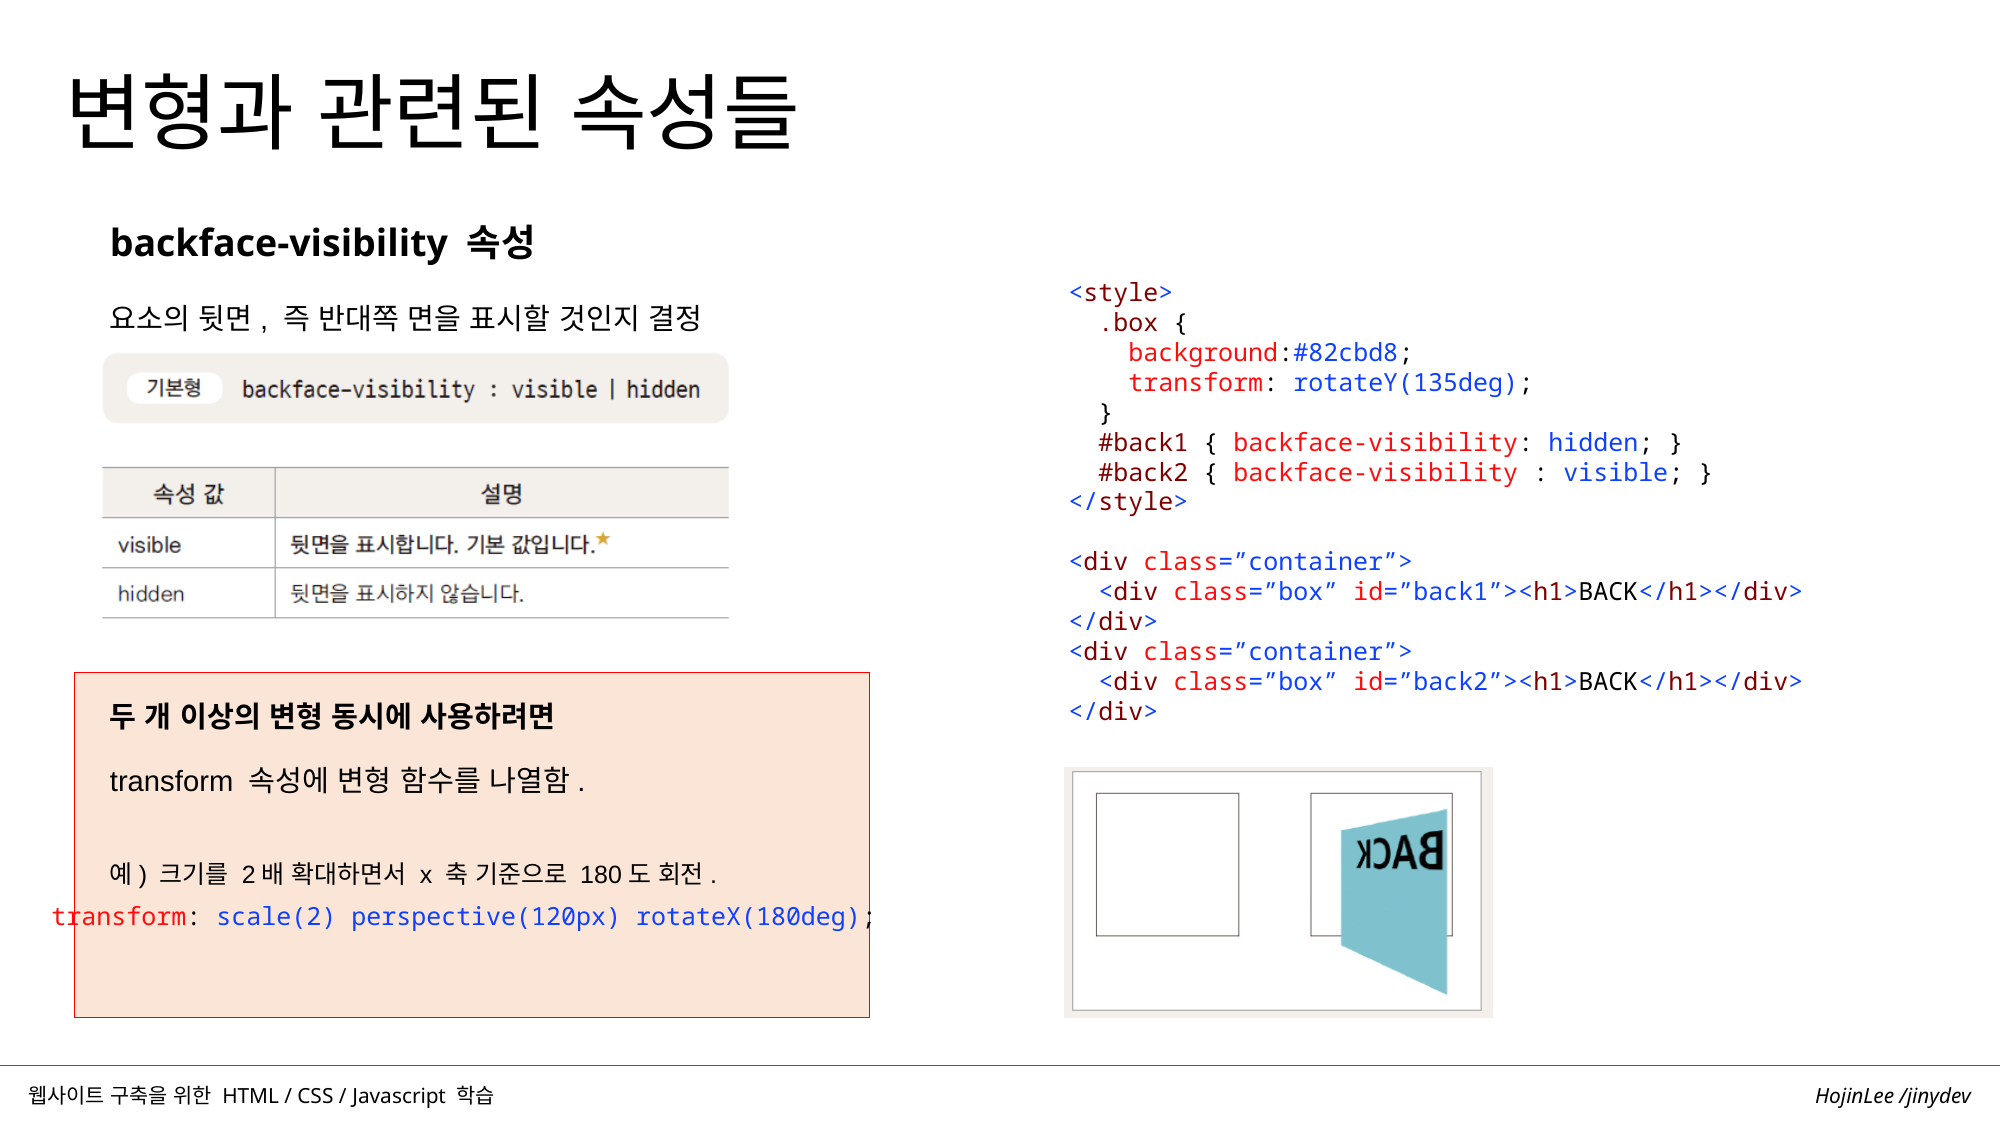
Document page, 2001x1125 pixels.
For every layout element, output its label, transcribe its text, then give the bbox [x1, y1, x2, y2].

text_box 변형과 관련된 속성들 [50, 52, 1051, 168]
text_box [73, 938, 871, 1019]
text_box transform 속성에 변형 함수를 나열함. [94, 737, 990, 805]
text_box 웹사이트 구축을 위한 HTML / CSS / Javascript 학습 [14, 1074, 647, 1115]
text_box transform: scale(2) perspective(120px) rotateX(180deg); [36, 892, 892, 938]
text_box 예) 크기를 2배 확대하면서 x 축 기준으로 180도 회전. [94, 836, 990, 896]
text_box 두 개 이상의 변형 동시에 사용하려면 [94, 691, 852, 737]
text_box <style> .box { background:#82cbd8; transform: rotateY(135deg); } #back1 { backface-visibility: hidden; } #back2 { backface-visibility : visible; } </style> <div class=”container”> <div class=”box” id=”back1”><h1>BACK</h1></div> </div> <div class=”container”> <div class=”box” id=”back2”><h1>BACK</h1></div> </div> [1053, 268, 1835, 733]
text_box HojinLee /jinydev [1522, 1074, 1986, 1115]
picture [1064, 767, 1493, 1018]
text_box 요소의 뒷면, 즉 반대쪽 면을 표시할 것인지 결정 [94, 275, 990, 343]
text_box [73, 672, 871, 892]
text_box backface-visibility 속성 [94, 211, 852, 272]
picture [94, 343, 742, 628]
